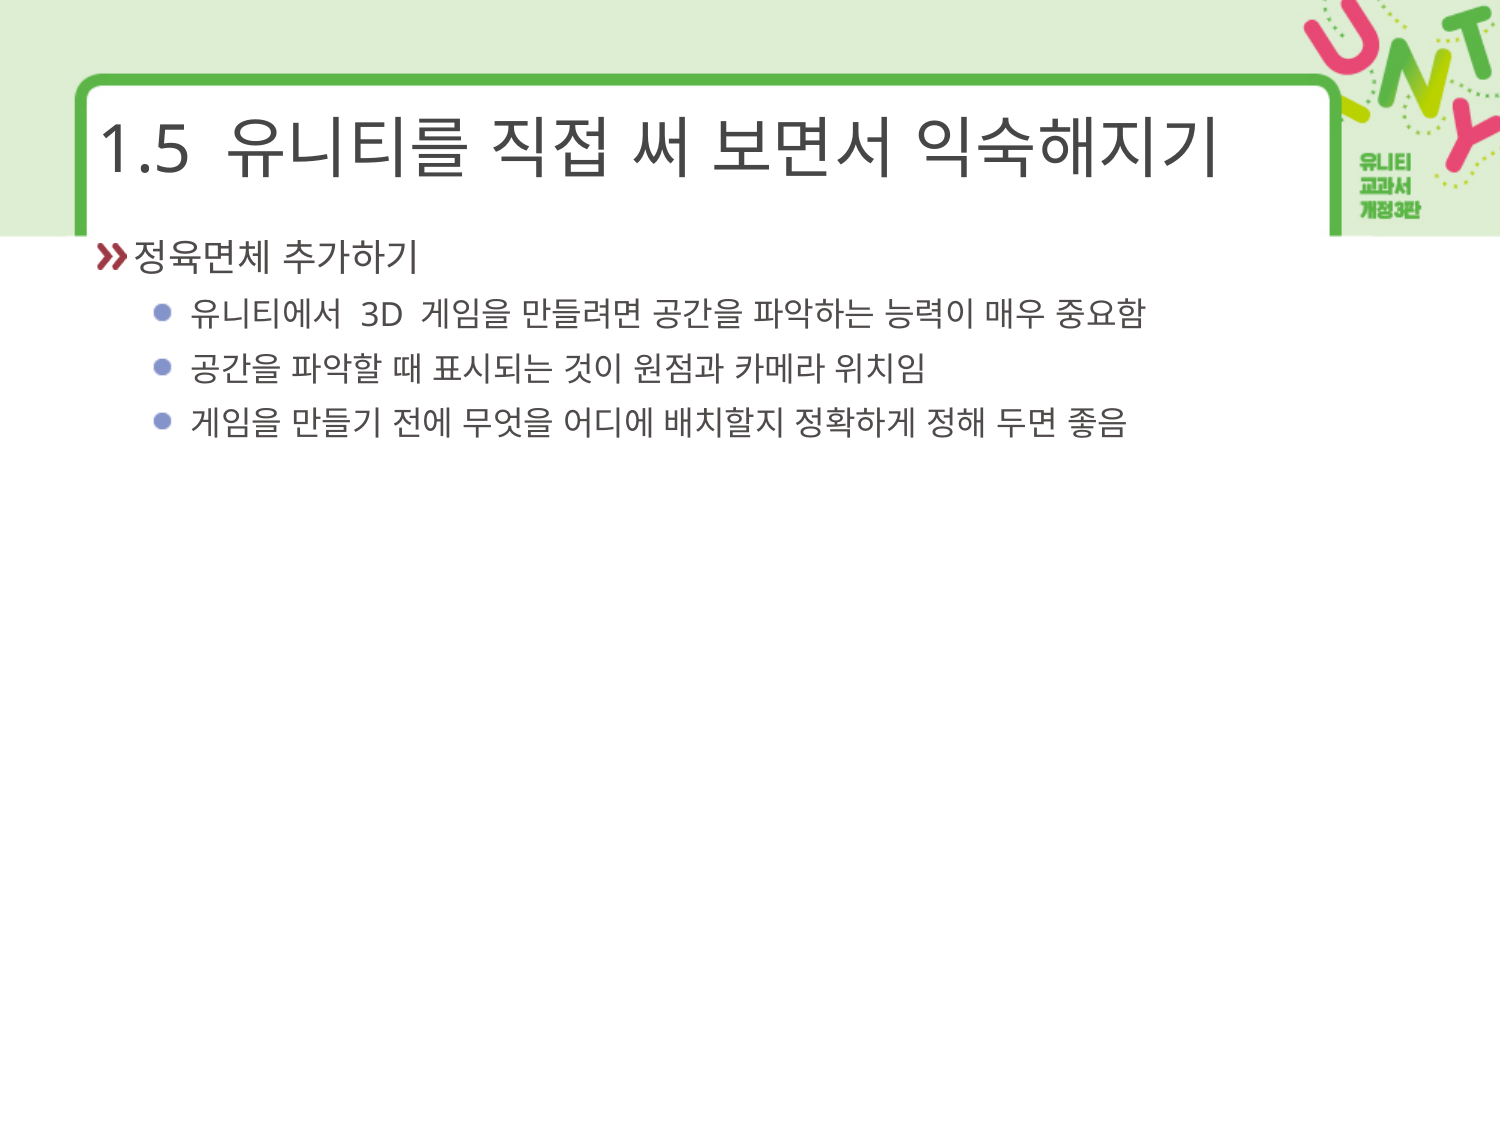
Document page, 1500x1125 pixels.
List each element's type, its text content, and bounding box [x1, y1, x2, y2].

list 정육면체 추가하기 유니티에서 3D 게임을 만들려면 공간을 파악하는 능력이 매우 중요함 공간을 파악할 때 표시되는 것이 원점과 카메라 위치임 게임을 만들기 전에 무엇을 어디에 배치할지 정확하게 정해 두면 좋음 [81, 222, 1412, 1037]
picture [0, 0, 1500, 1125]
title 1.5 유니티를 직접 써 보면서 익숙해지기 [82, 61, 1413, 193]
